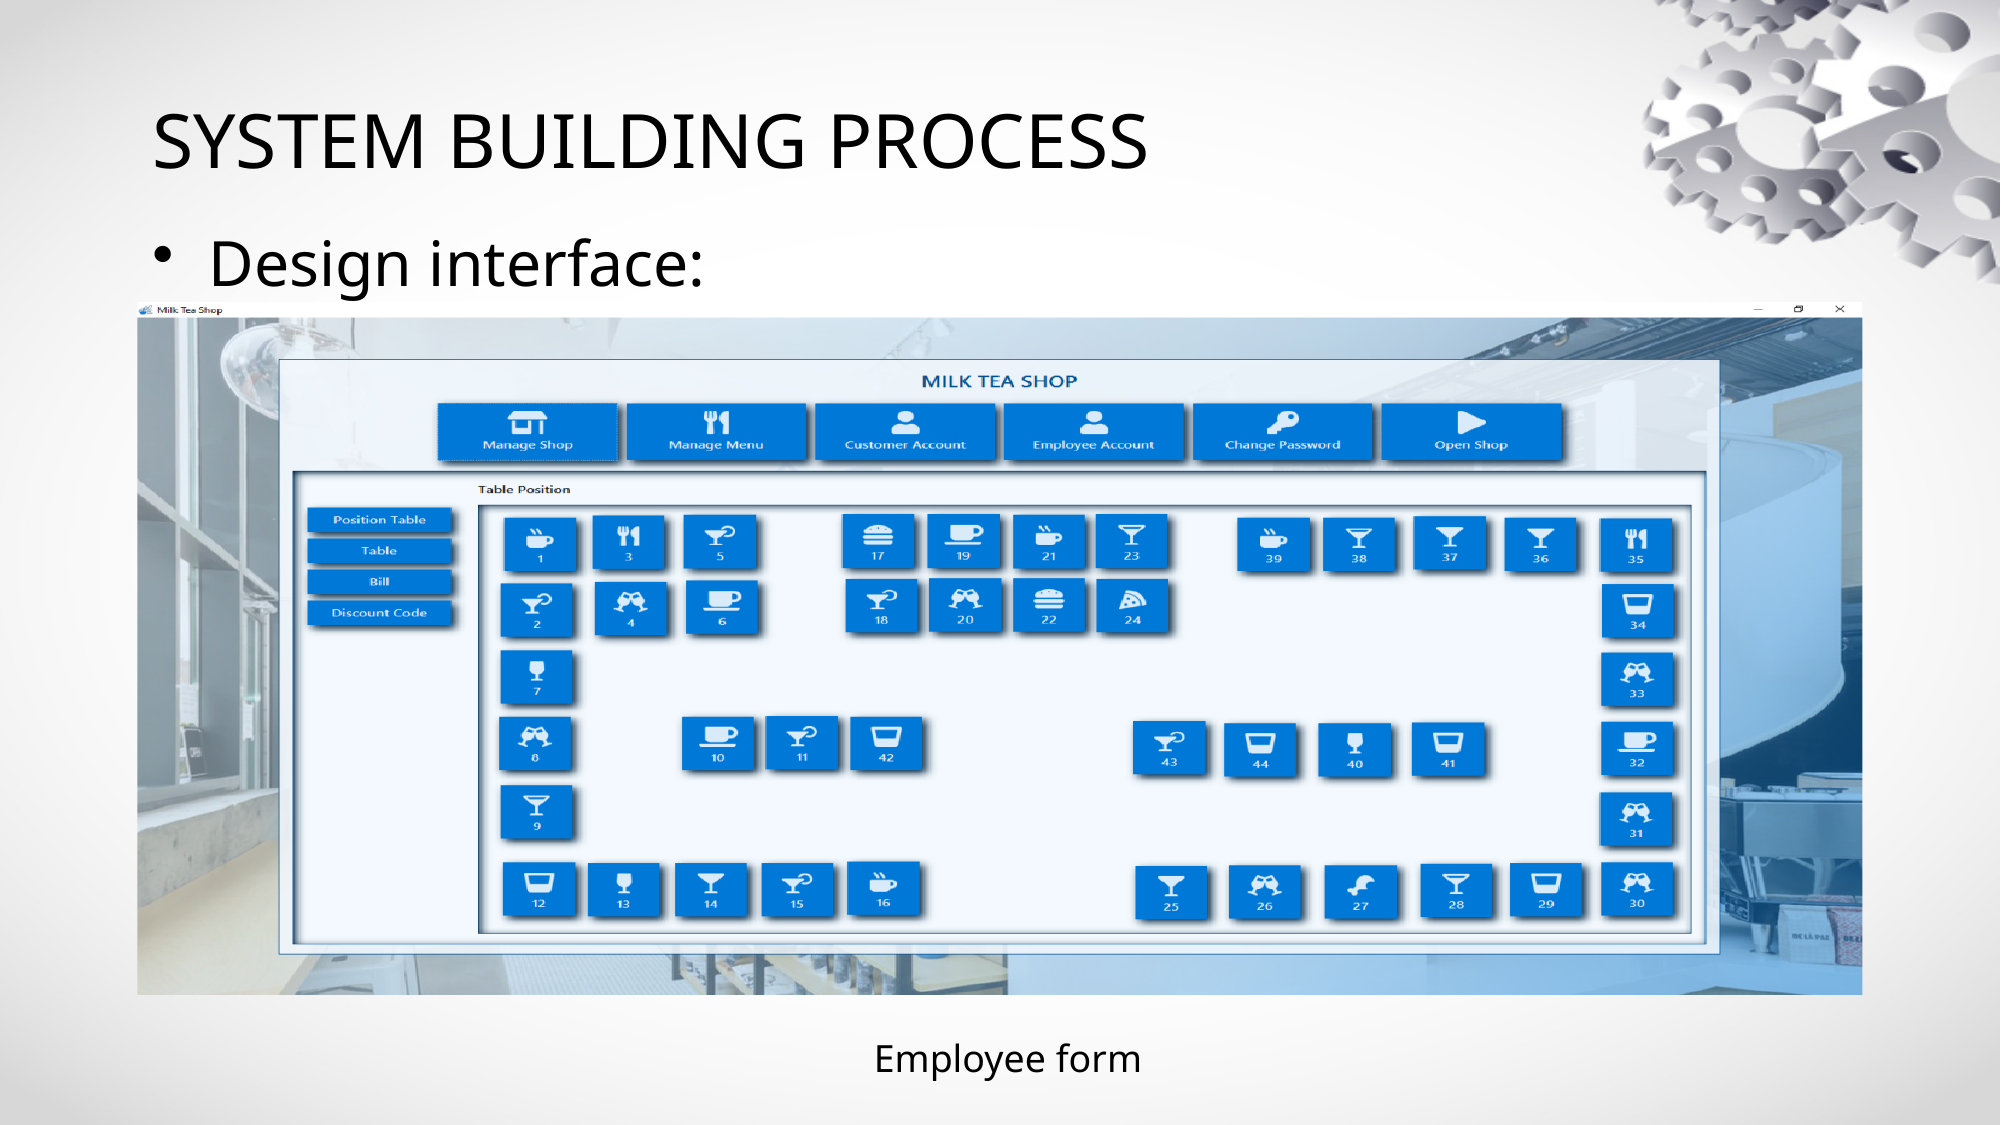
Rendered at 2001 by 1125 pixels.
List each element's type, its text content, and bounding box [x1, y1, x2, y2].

title SYSTEM BUILDING PROCESS [137, 59, 1863, 216]
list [137, 302, 1863, 995]
text_box Employee form [679, 1027, 1337, 1088]
list Design interface: [137, 216, 1895, 1014]
picture [0, 0, 2000, 1125]
